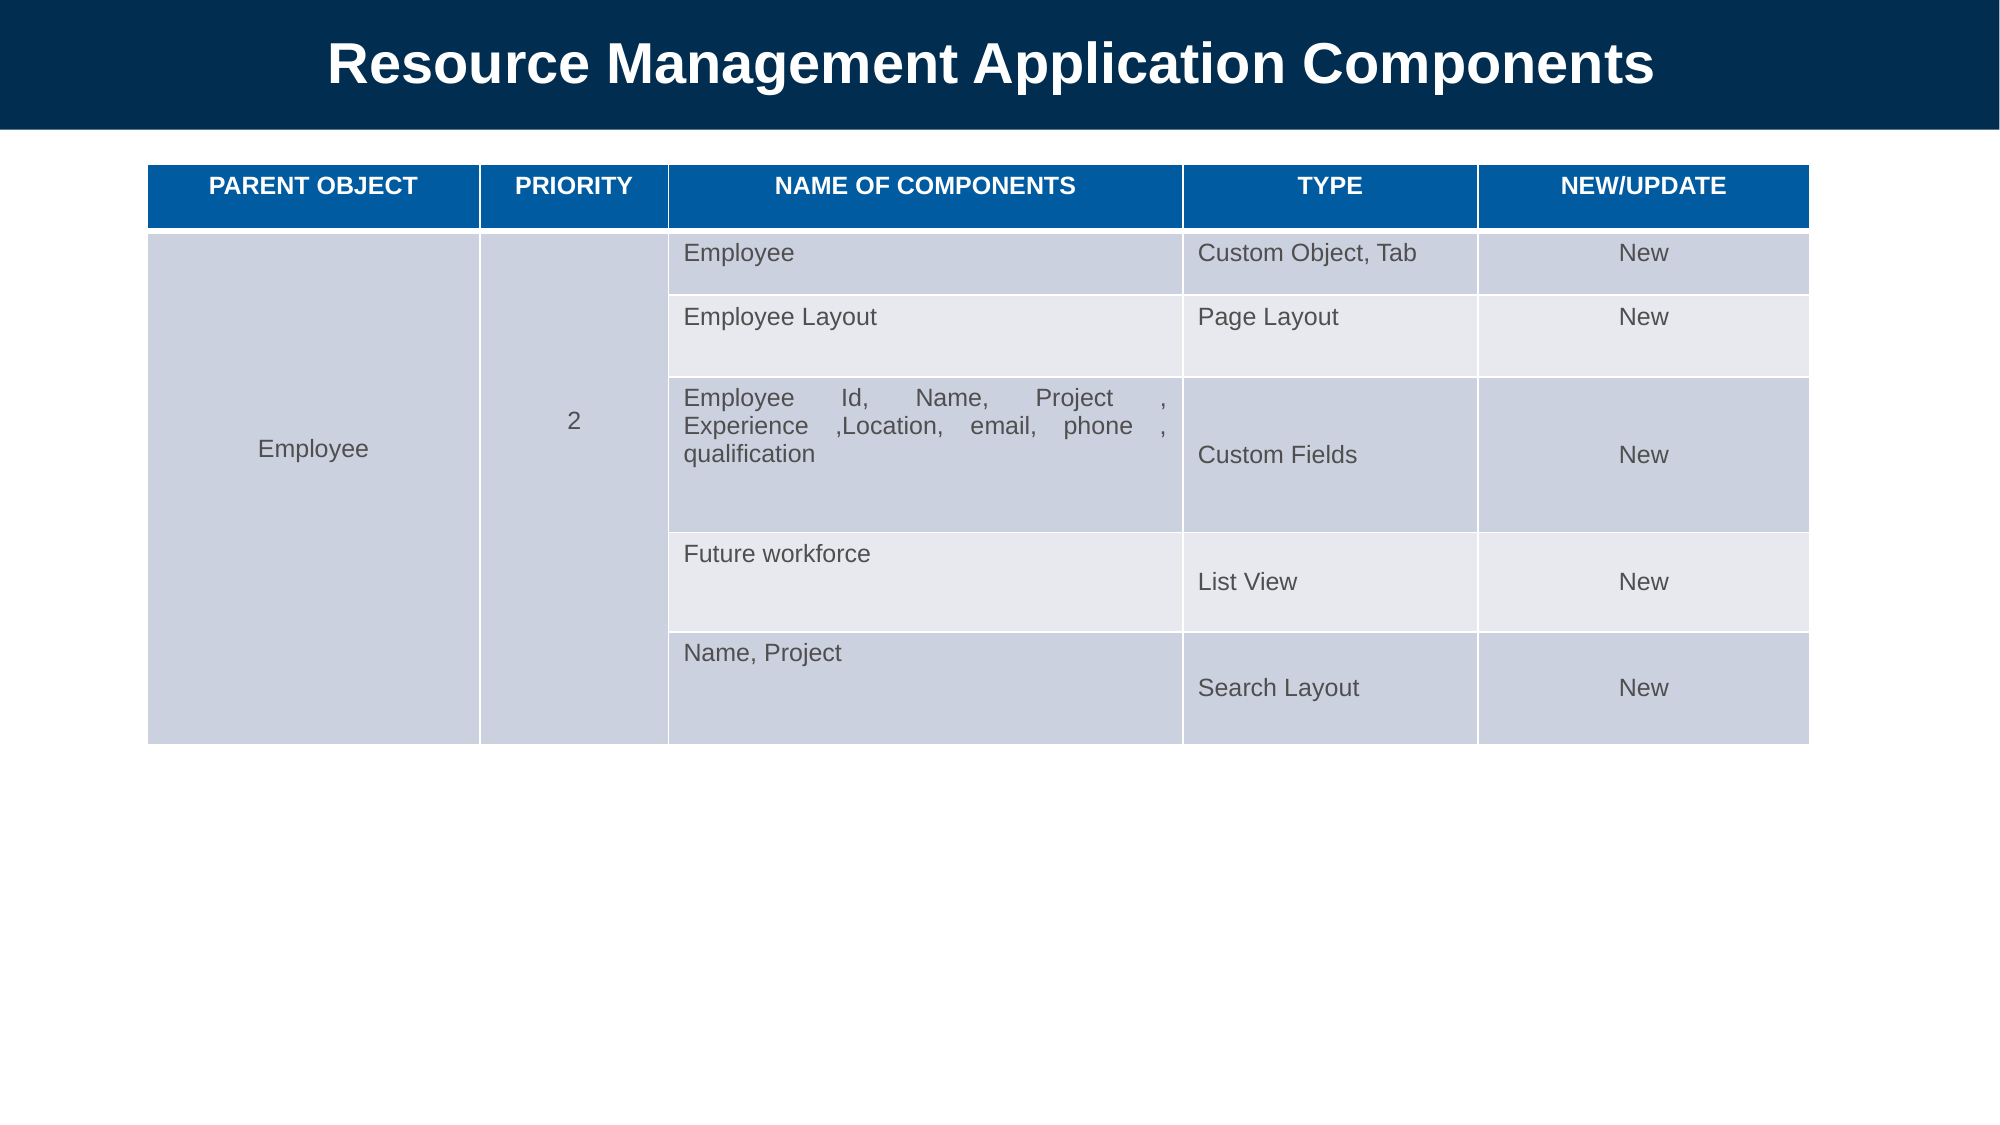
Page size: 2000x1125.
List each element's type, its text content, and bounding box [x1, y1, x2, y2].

table_cell Search Layout [1184, 633, 1477, 744]
table_cell Employee [148, 234, 479, 744]
table_cell New [1479, 234, 1809, 294]
title Resource Management Application Components [0, 18, 2000, 103]
table_cell Page Layout [1184, 296, 1477, 376]
table_cell Custom Fields [1184, 378, 1477, 532]
table_cell 2 [481, 234, 668, 744]
table_cell New [1479, 533, 1809, 631]
table_cell New [1479, 633, 1809, 744]
table_header PARENT OBJECT [148, 165, 479, 228]
table_cell New [1479, 378, 1809, 532]
table_cell Custom Object, Tab [1184, 234, 1477, 294]
table_header NAME OF COMPONENTS [669, 165, 1182, 228]
table_cell Employee [669, 234, 1182, 294]
table_cell Future workforce [669, 533, 1182, 631]
table_header NEW/UPDATE [1479, 165, 1809, 228]
table_header TYPE [1184, 165, 1477, 228]
table_cell Employee Id, Name, Project , Experience ,Location, email, phone , qualification [669, 378, 1182, 532]
table_cell Employee Layout [669, 296, 1182, 376]
table_header PRIORITY [481, 165, 668, 228]
table_cell Name, Project [669, 633, 1182, 744]
table_cell List View [1184, 533, 1477, 631]
table_cell New [1479, 296, 1809, 376]
